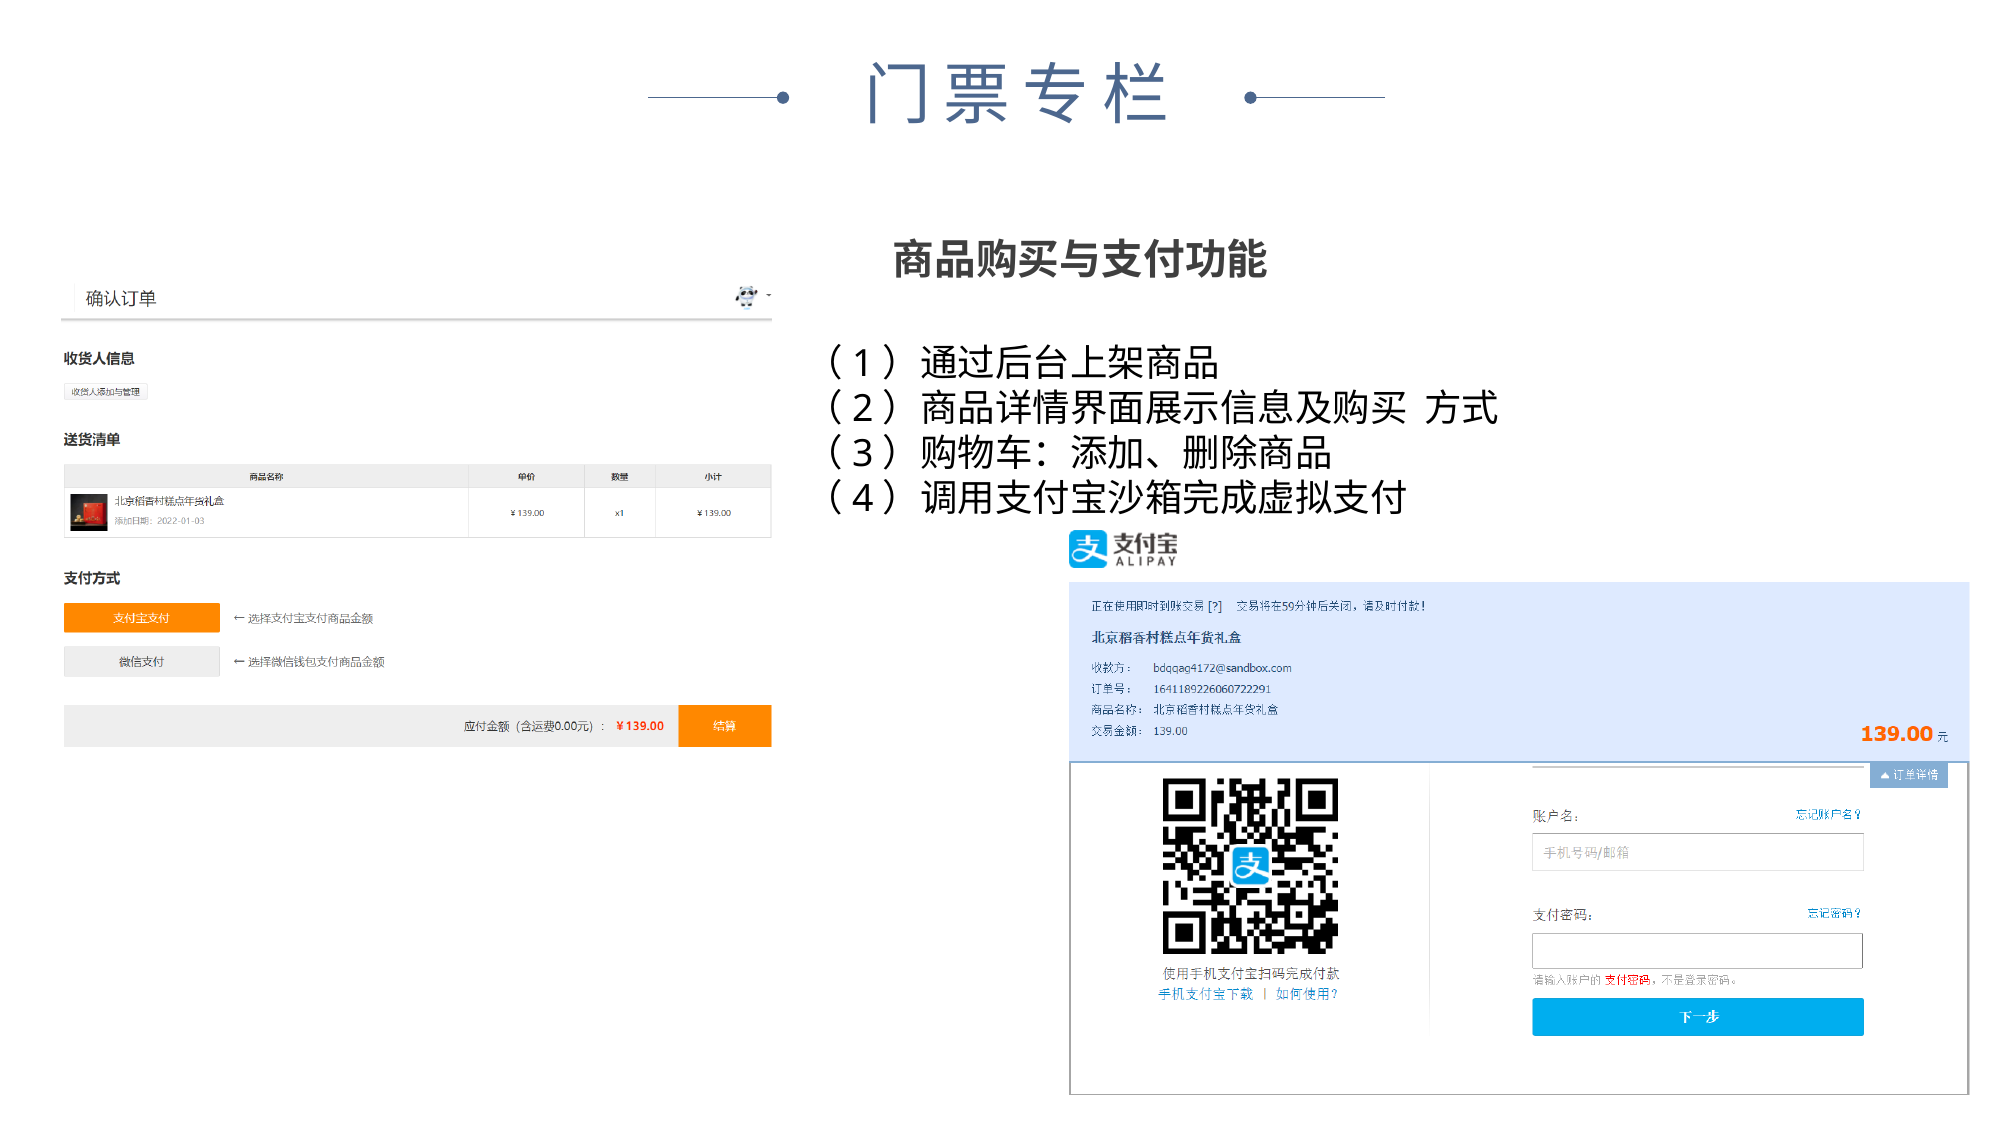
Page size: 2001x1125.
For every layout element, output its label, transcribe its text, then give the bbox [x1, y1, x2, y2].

picture [61, 280, 772, 749]
text_box 门票专栏 [790, 98, 1243, 140]
text_box （1）通过后台上架商品 （2）商品详情界面展示信息及购买 方式 （3）购物车：添加、删除商品 （4）调用支付宝沙箱完成虚拟支付 [790, 331, 1529, 527]
text_box 商品购买与支付功能 [846, 216, 1315, 299]
picture [1067, 528, 1970, 1095]
text_box 门票专栏 [790, 44, 1243, 97]
